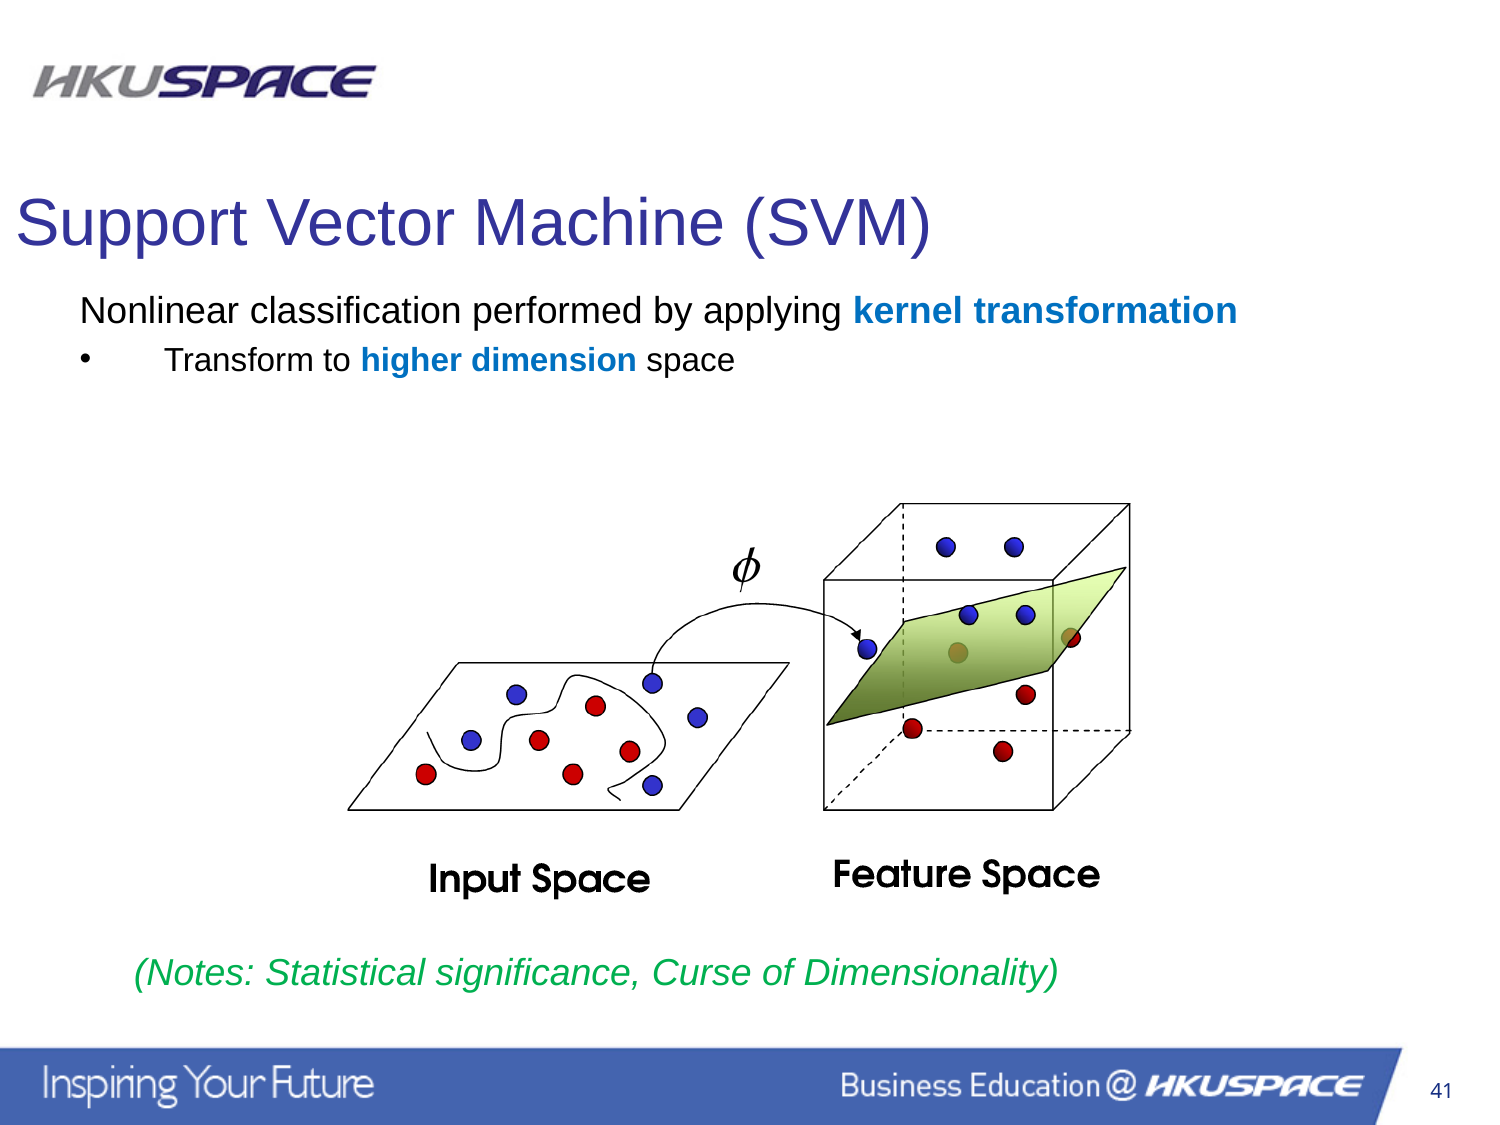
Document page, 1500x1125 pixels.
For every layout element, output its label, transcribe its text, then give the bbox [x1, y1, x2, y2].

text_box Nonlinear classification performed by applying kernel transformation Transform to higher dimension space [64, 278, 1483, 1047]
slide_number 41 [1415, 1070, 1499, 1125]
picture [0, 0, 1500, 1125]
text_box (Notes: Statistical significance, Curse of Dimensionality) [119, 940, 1242, 1001]
title Support Vector Machine (SVM) [0, 101, 1325, 266]
